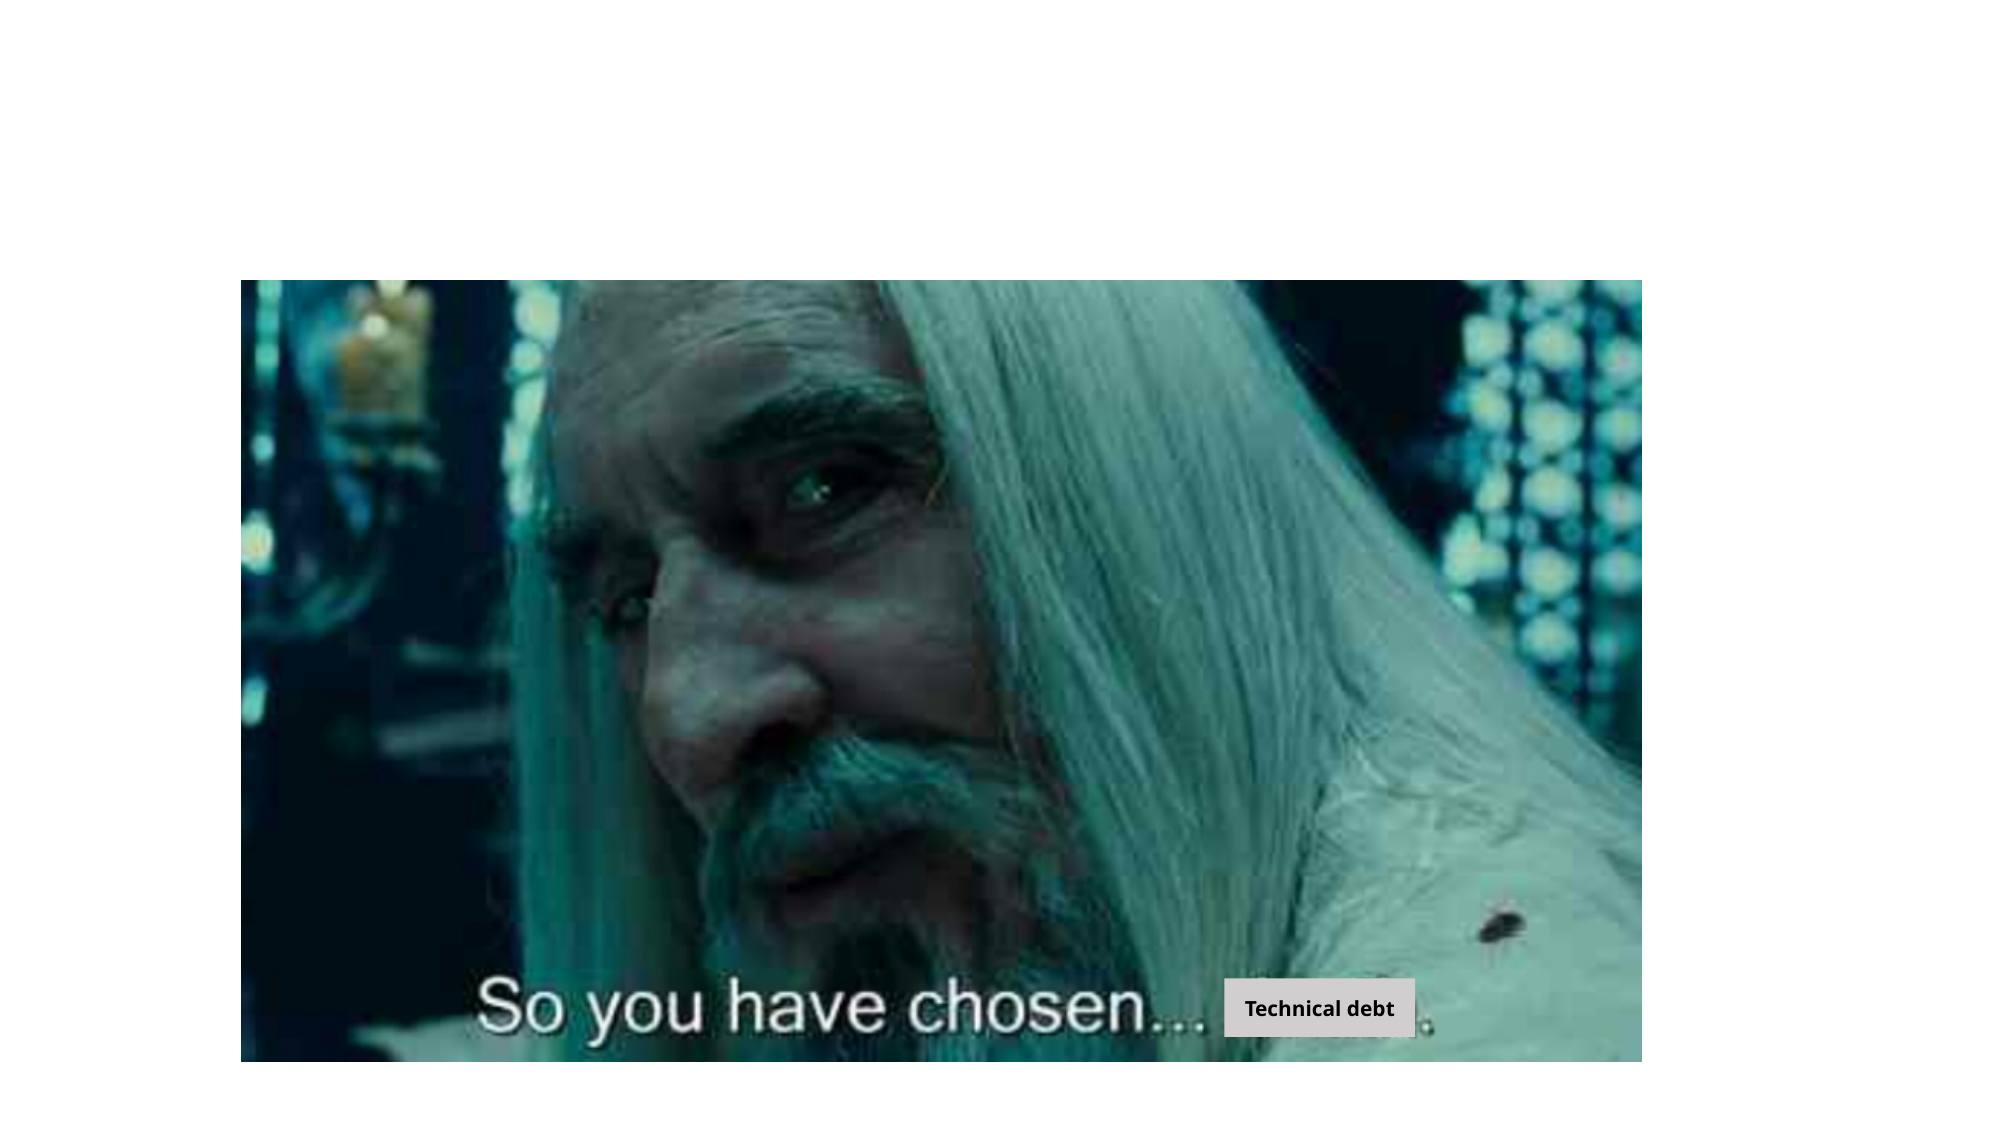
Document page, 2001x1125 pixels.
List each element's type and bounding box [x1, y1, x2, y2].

picture [302, 280, 319, 291]
picture [241, 280, 1642, 1063]
